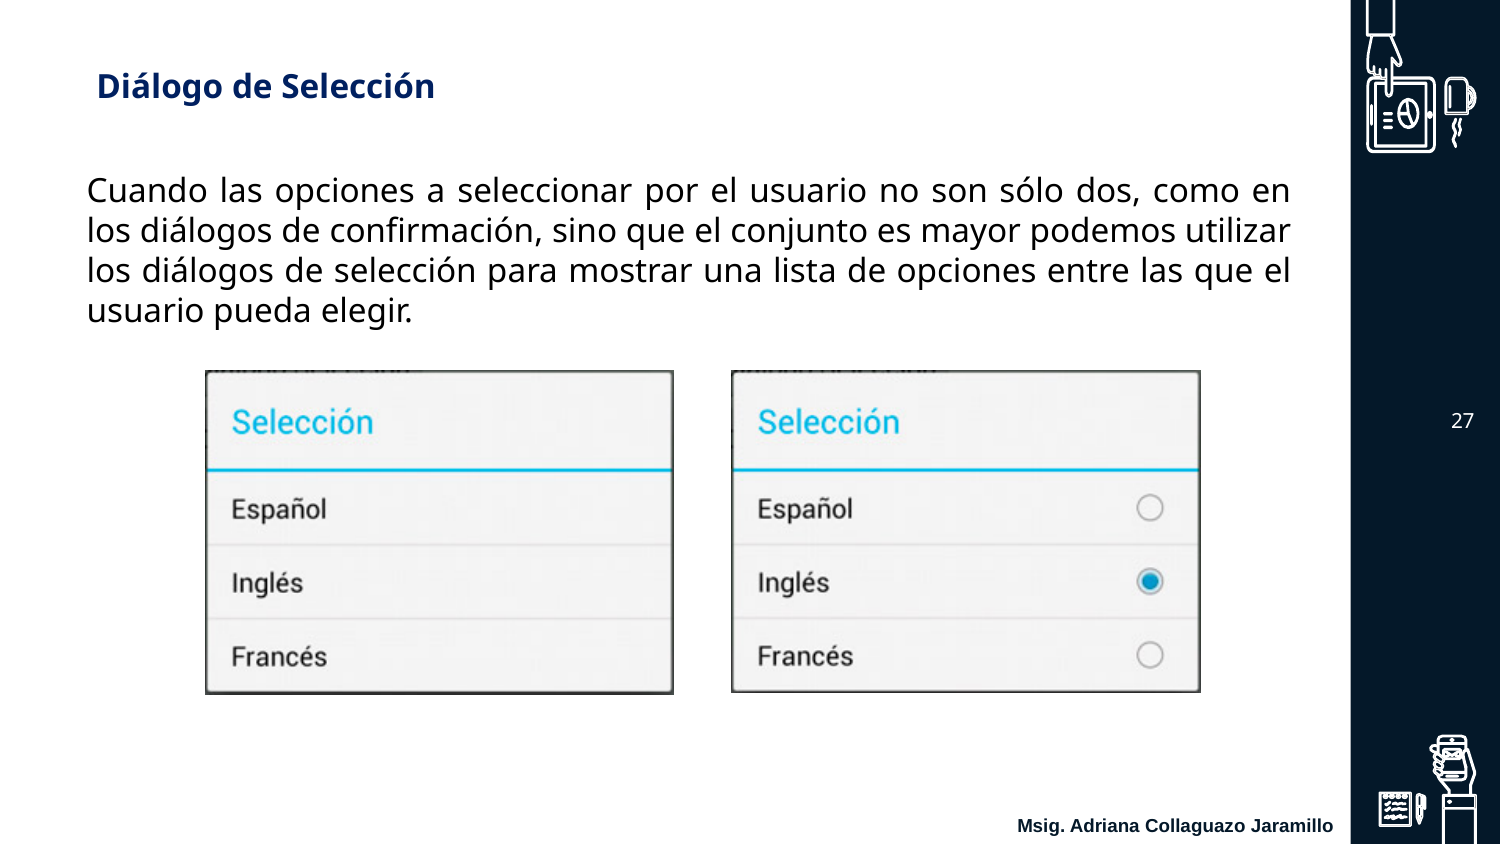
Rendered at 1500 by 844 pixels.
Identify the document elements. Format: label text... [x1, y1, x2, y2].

picture [731, 370, 1201, 693]
text_box Cuando las opciones a seleccionar por el usuario no son sólo dos, como en los diálogos de confirmación, sino que el conjunto es mayor podemos utilizar los diálogos de selección para mostrar una lista de opciones entre las que el usuario pueda elegir. [71, 161, 1309, 337]
title Diálogo de Selección [81, 54, 690, 116]
slide_number ‹#› [1425, 362, 1500, 482]
picture [204, 370, 675, 695]
